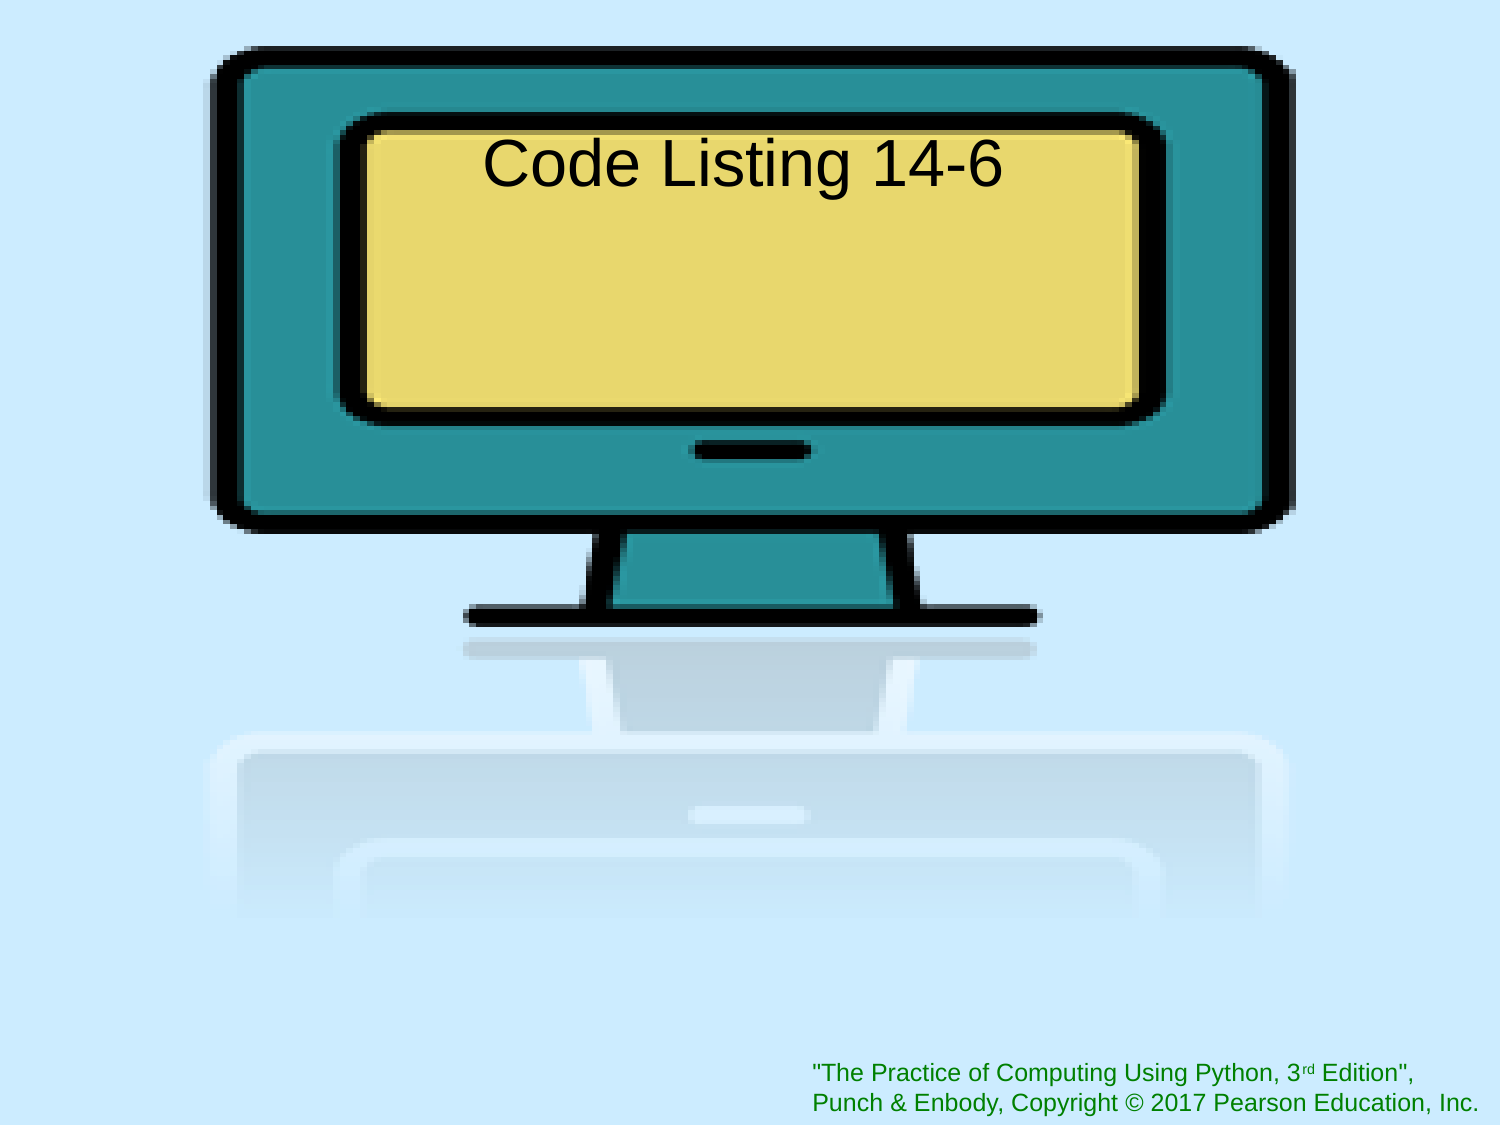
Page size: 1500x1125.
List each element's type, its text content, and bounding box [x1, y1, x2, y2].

picture [12, 0, 1488, 975]
subtitle Code Listing 14-6 [362, 112, 1125, 400]
